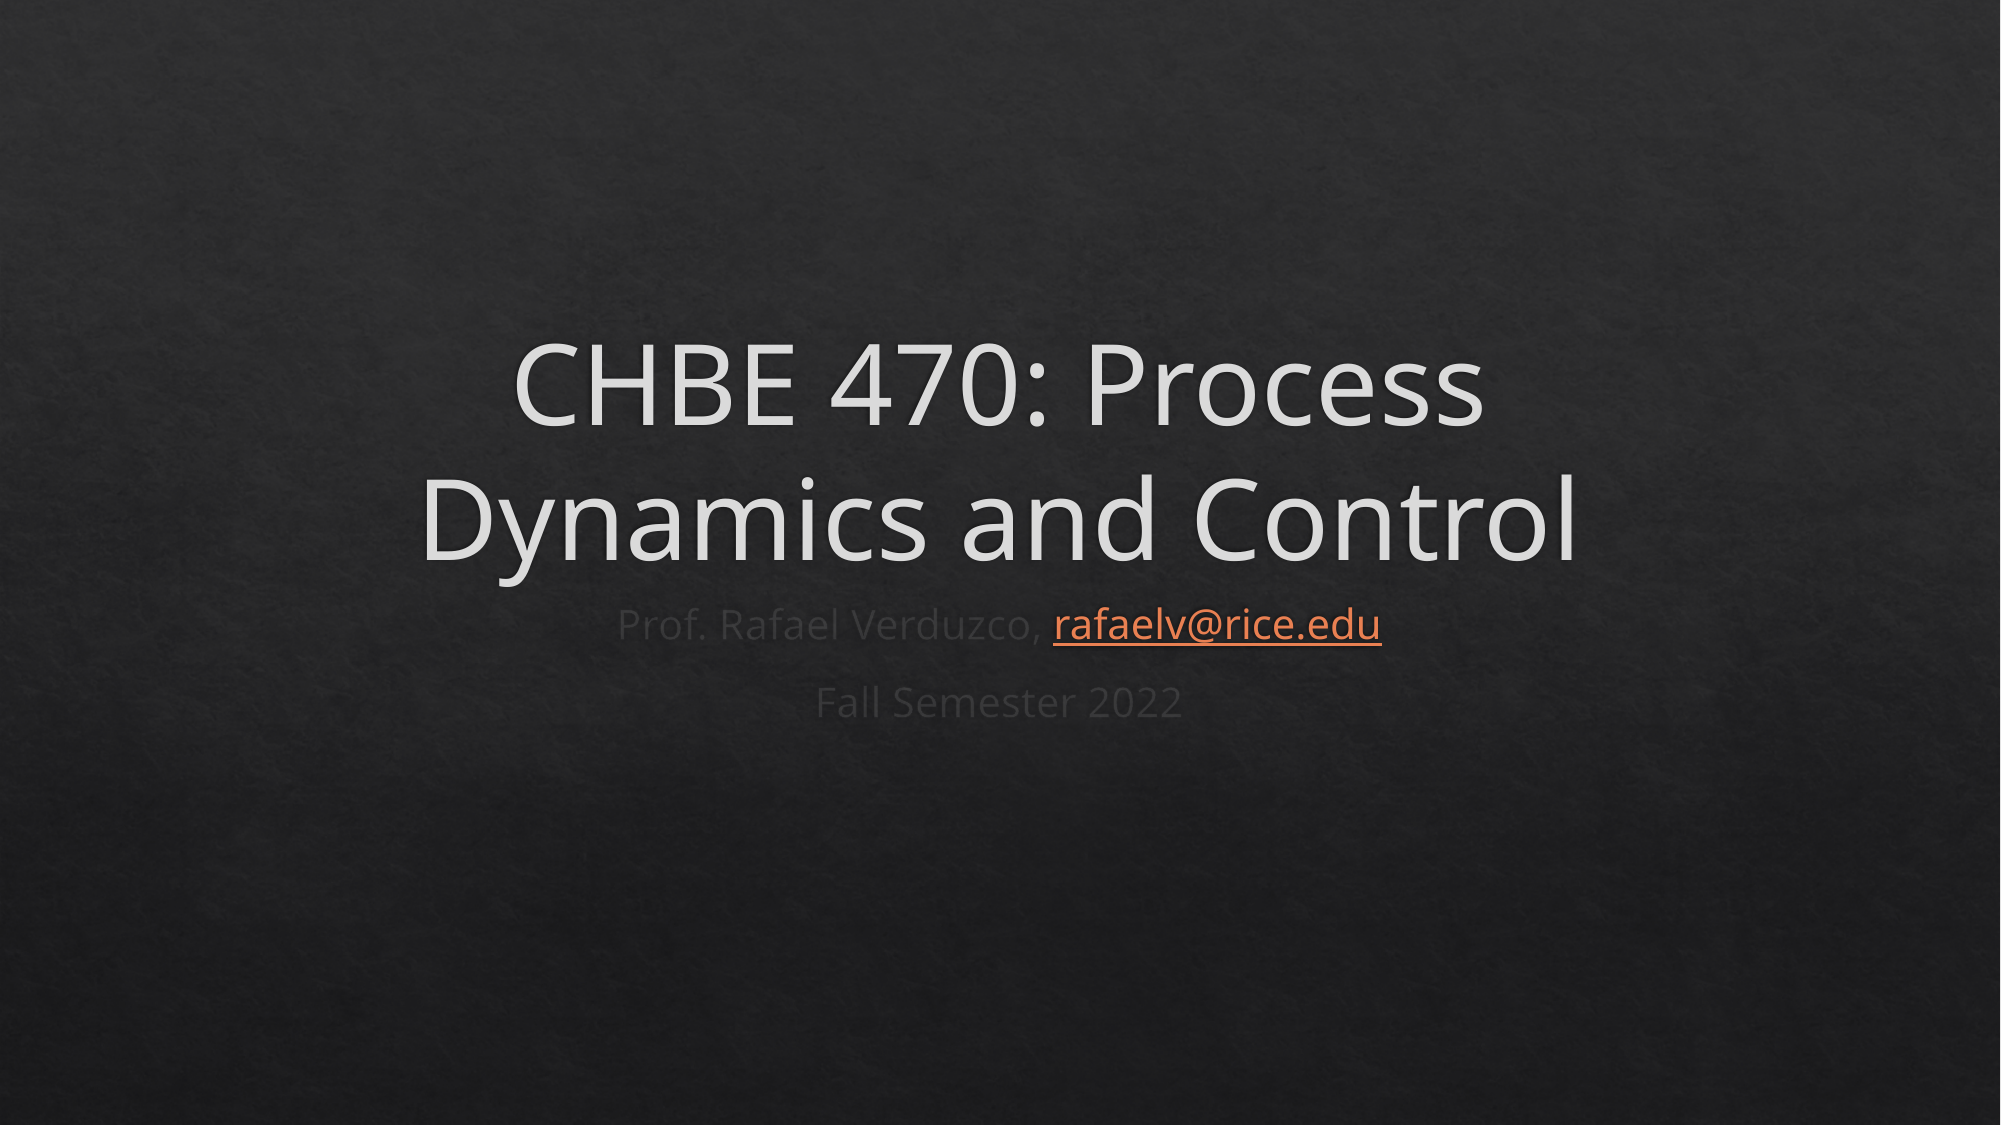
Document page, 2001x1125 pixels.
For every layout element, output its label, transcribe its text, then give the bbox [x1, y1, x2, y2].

title CHBE 470: Process Dynamics and Control [224, 290, 1774, 587]
subtitle Prof. Rafael Verduzco, rafaelv@rice.edu Fall Semester 2022 [224, 590, 1774, 763]
